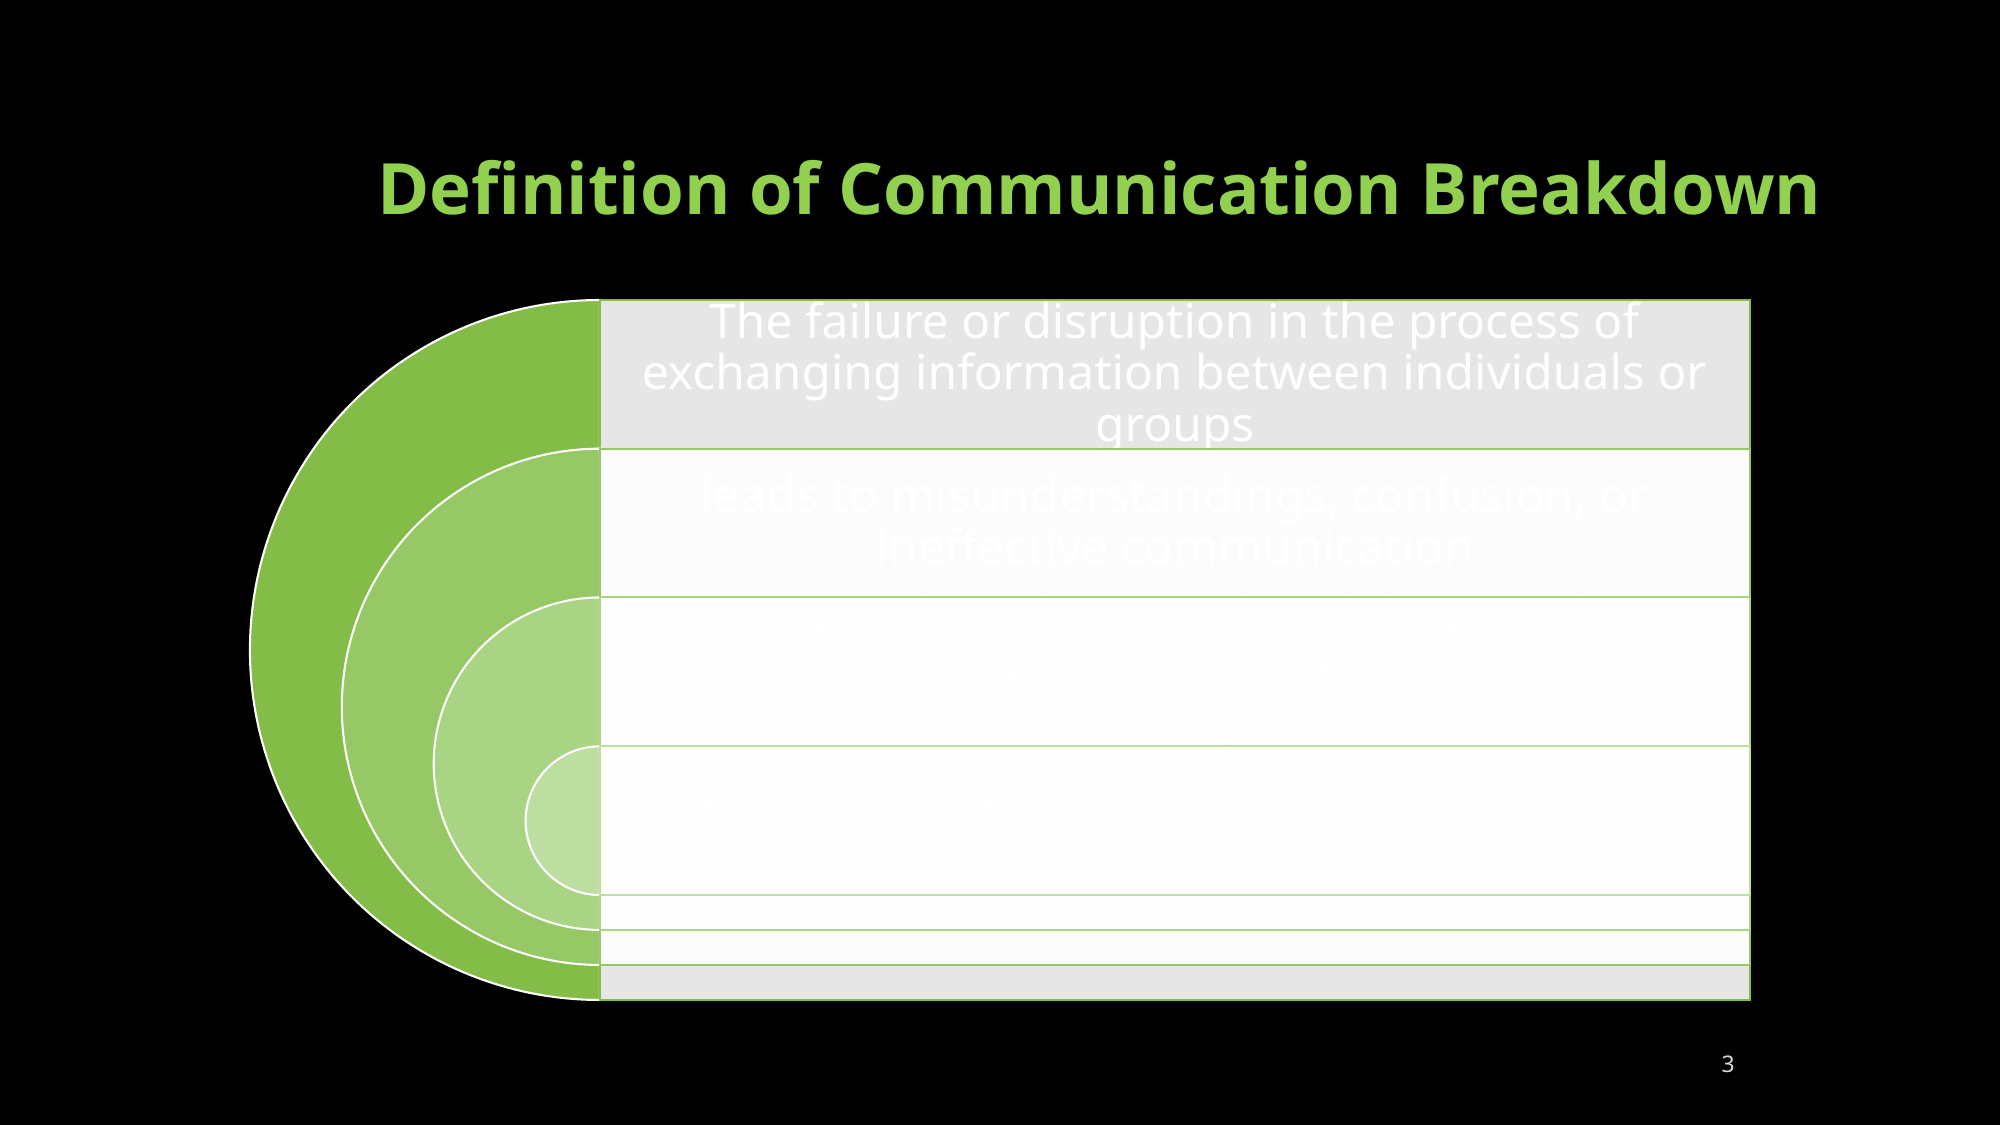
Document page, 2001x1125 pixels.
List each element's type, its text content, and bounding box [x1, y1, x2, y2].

slide_number 3 [1612, 1043, 1750, 1086]
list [249, 299, 1750, 1000]
title Definition of Communication Breakdown [362, 50, 1863, 238]
